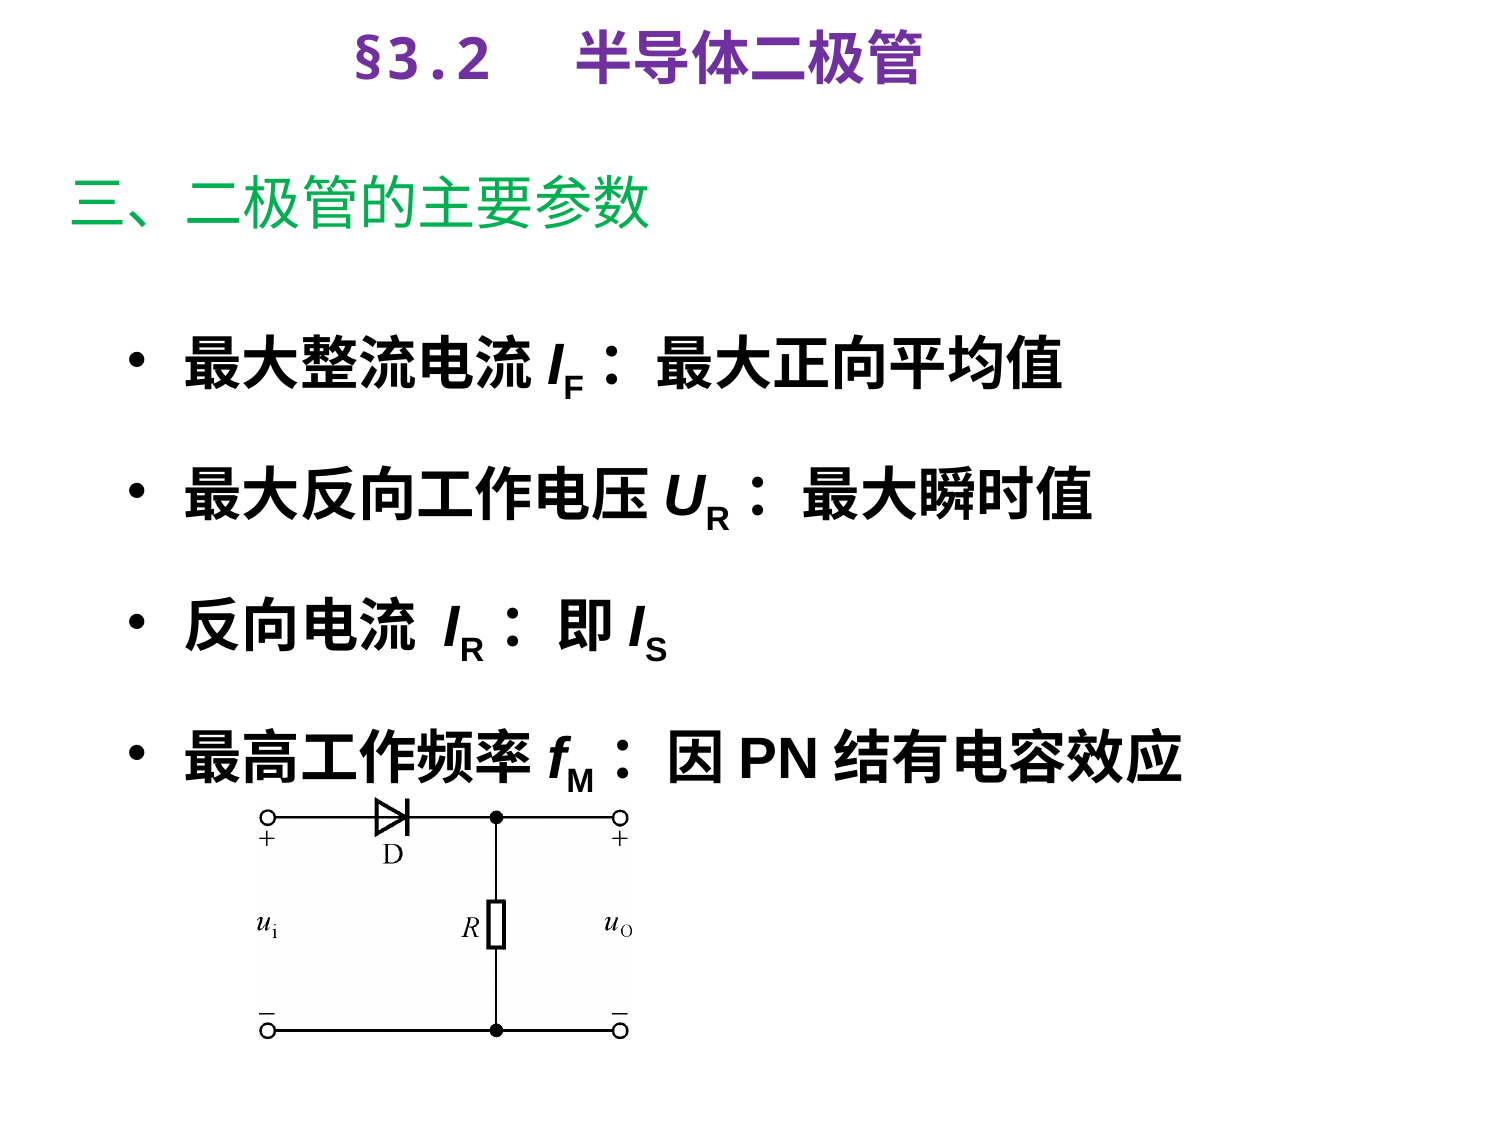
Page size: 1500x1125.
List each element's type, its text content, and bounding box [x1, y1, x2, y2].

list 最大整流电流IF：最大正向平均值 最大反向工作电压UR：最大瞬时值 反向电流 IR：即IS 最高工作频率fM：因PN结有电容效应 [112, 278, 1442, 774]
text_box §3.2 半导体二极管 [0, 0, 1275, 113]
picture [256, 797, 632, 1040]
title 三、二极管的主要参数 [53, 148, 941, 255]
